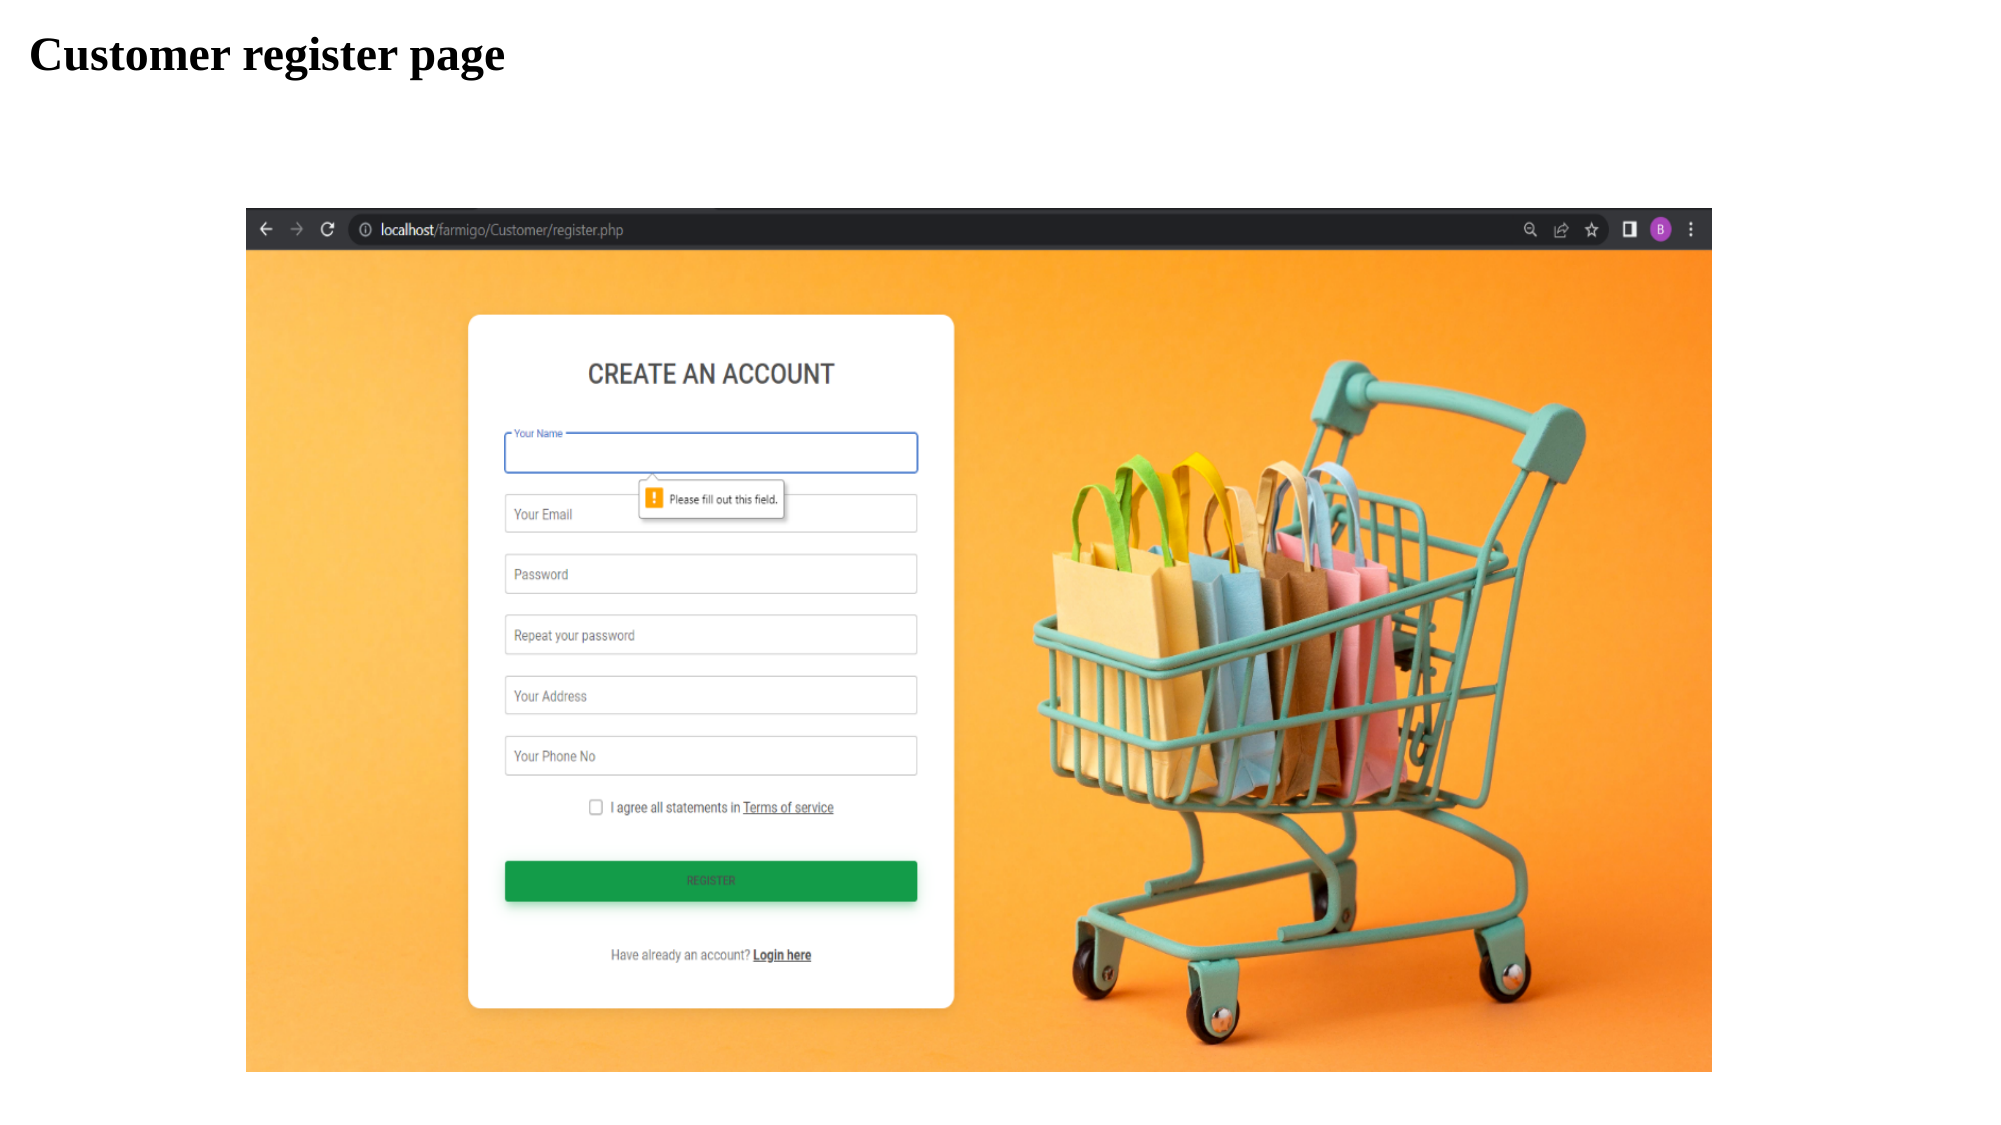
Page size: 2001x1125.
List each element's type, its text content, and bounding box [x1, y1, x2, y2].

list Customer register page [13, 21, 2000, 1104]
picture [246, 208, 1712, 1072]
